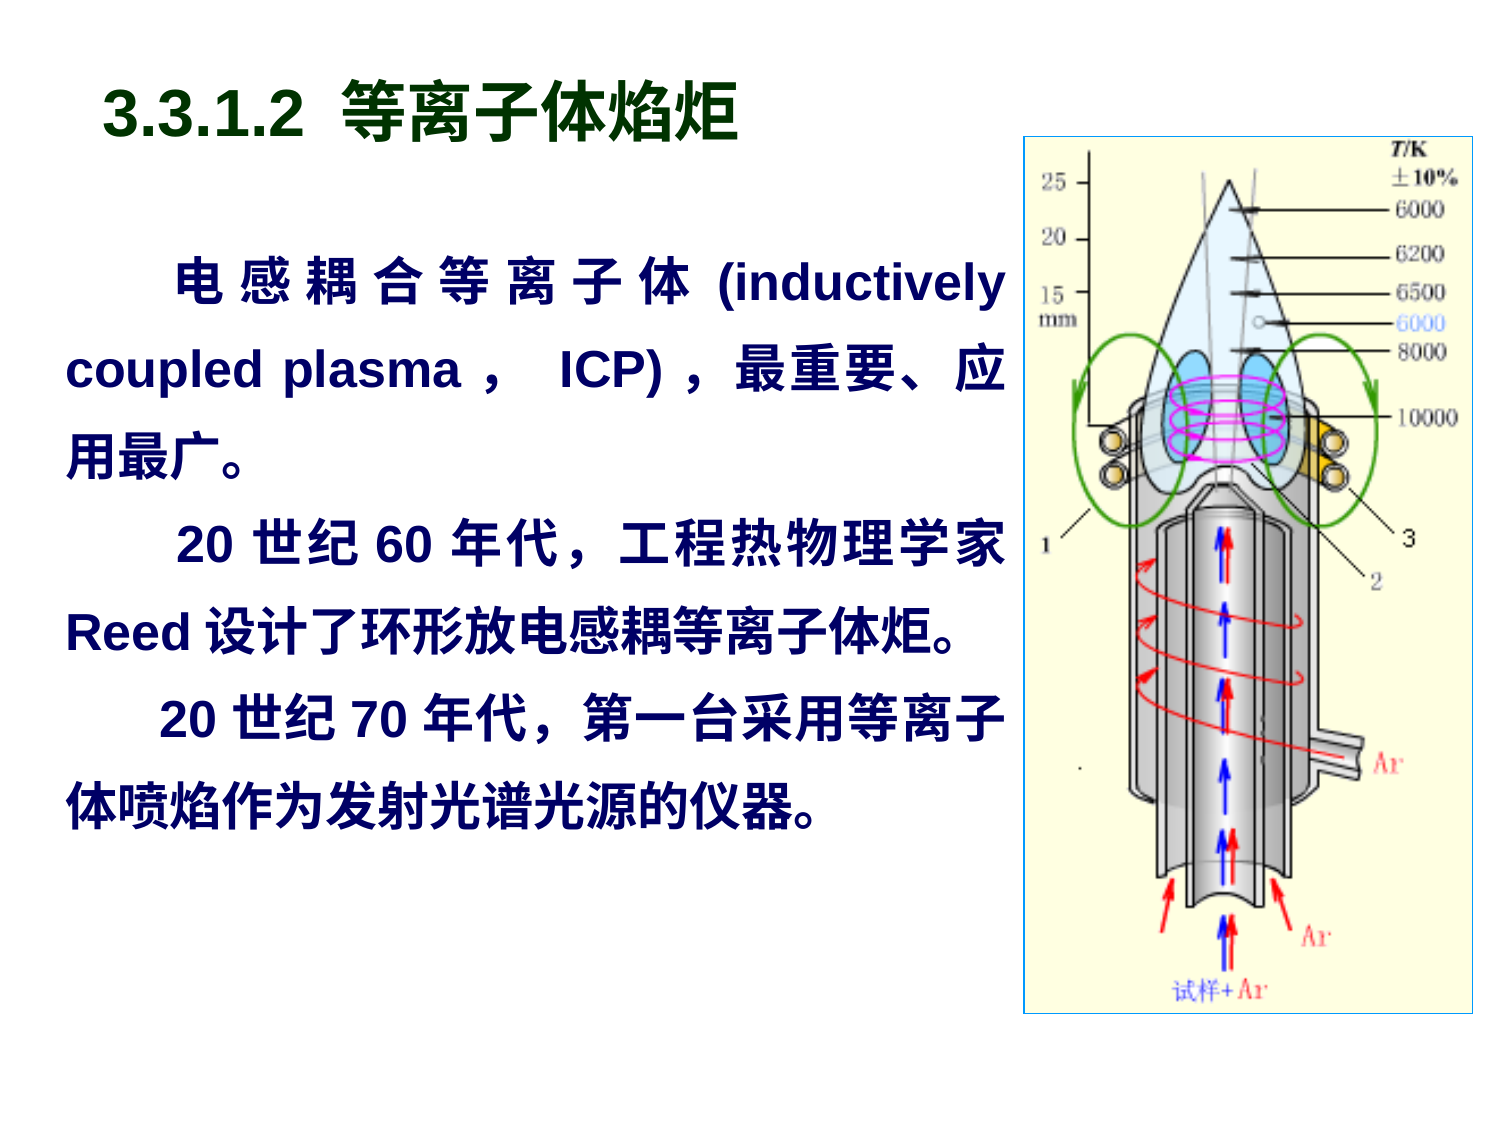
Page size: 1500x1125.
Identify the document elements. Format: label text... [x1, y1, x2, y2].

text_box 3.3.1.2 等离子体焰炬 [87, 62, 1363, 188]
text_box 电感耦合等离子体(inductively coupled plasma， ICP)，最重要、应用最广。 20世纪60年代，工程热物理学家 Reed设计了环形放电感耦等离子体炬。 20世纪70年代，第一台采用等离子体喷焰作为发射光谱光源的仪器。 [50, 212, 1019, 844]
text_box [1024, 137, 1473, 1013]
